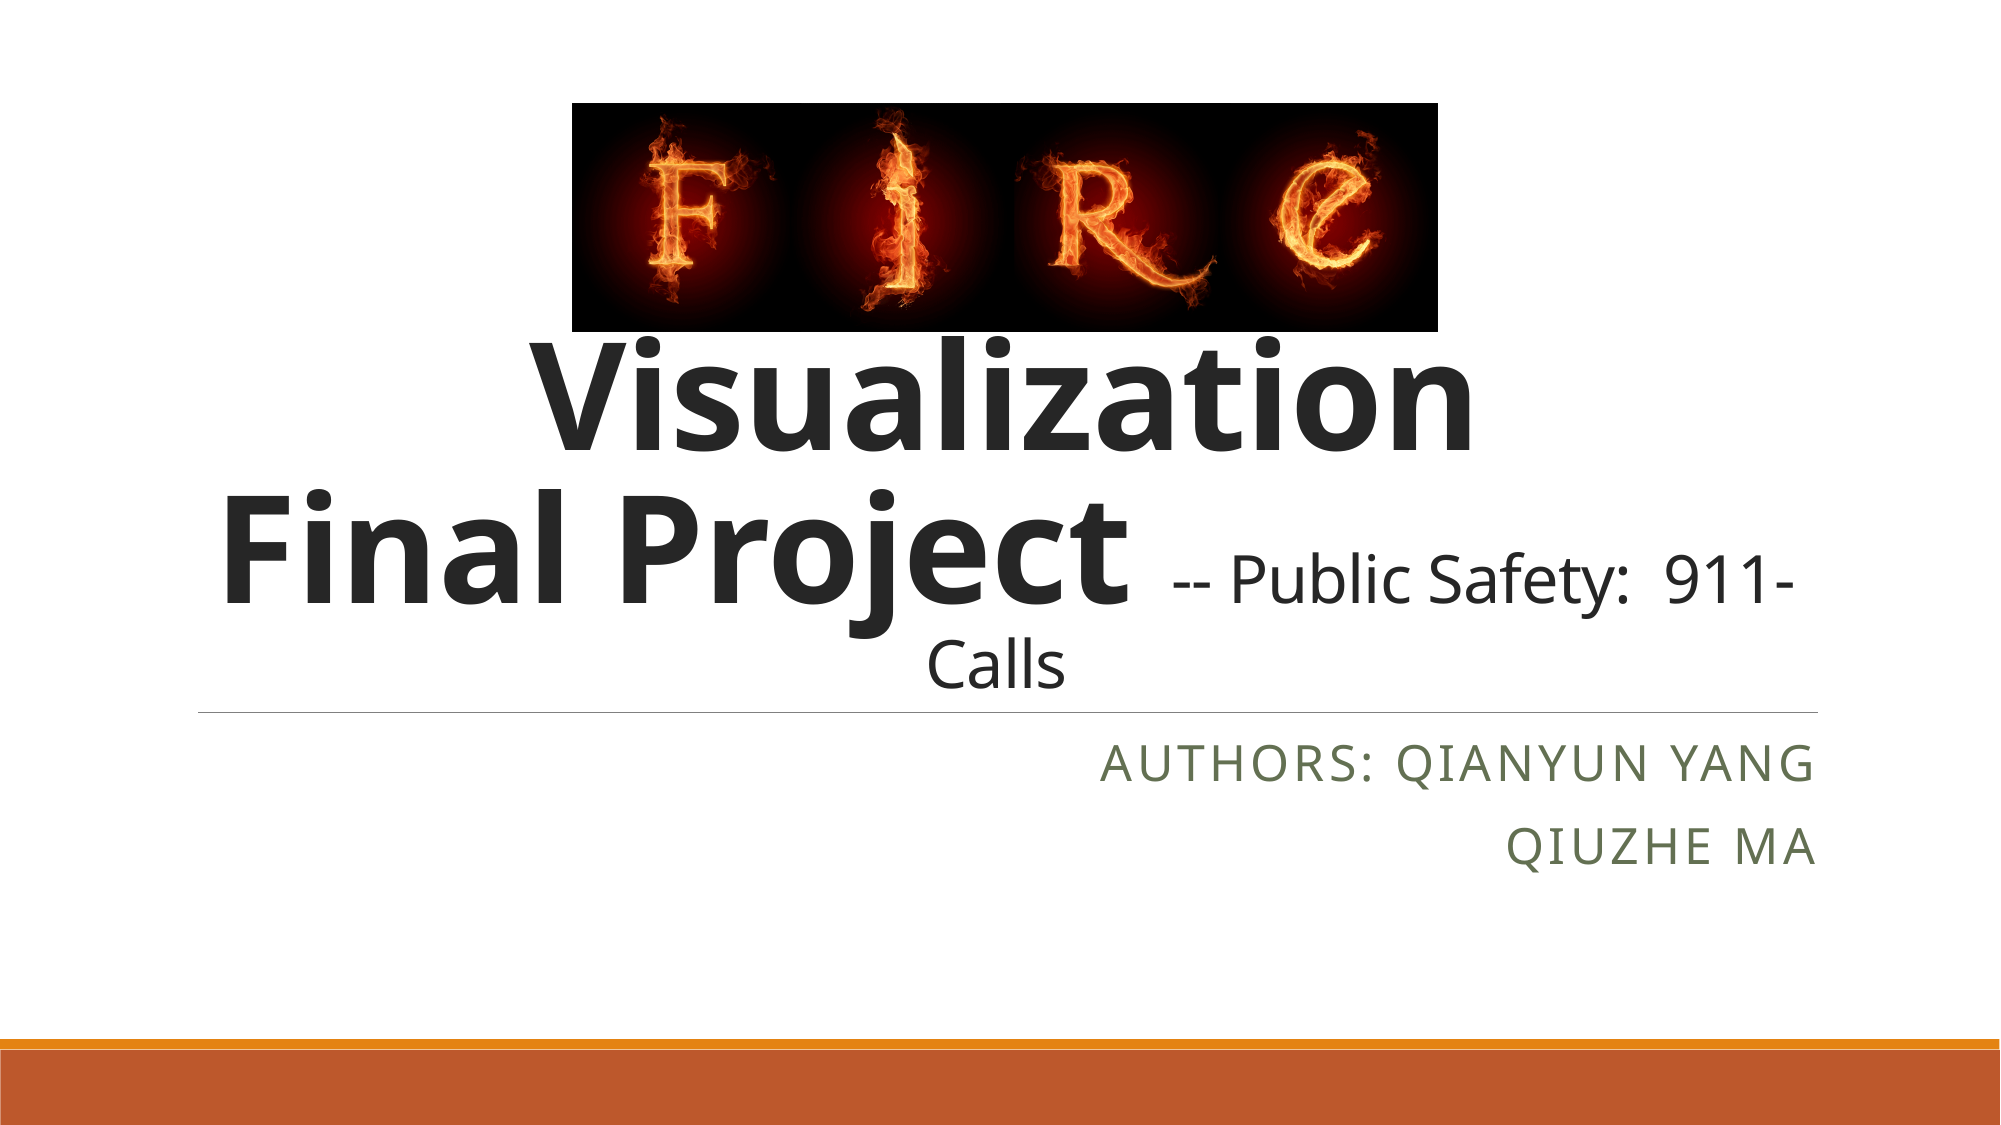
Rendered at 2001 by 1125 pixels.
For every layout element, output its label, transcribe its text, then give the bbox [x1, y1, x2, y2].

subtitle Authors: Qianyun yang Qiuzhe Ma [180, 730, 1831, 919]
picture [572, 102, 1438, 333]
title CS573 Data Visualization Final Project -- Public Safety: 911-Calls [180, 124, 1830, 710]
